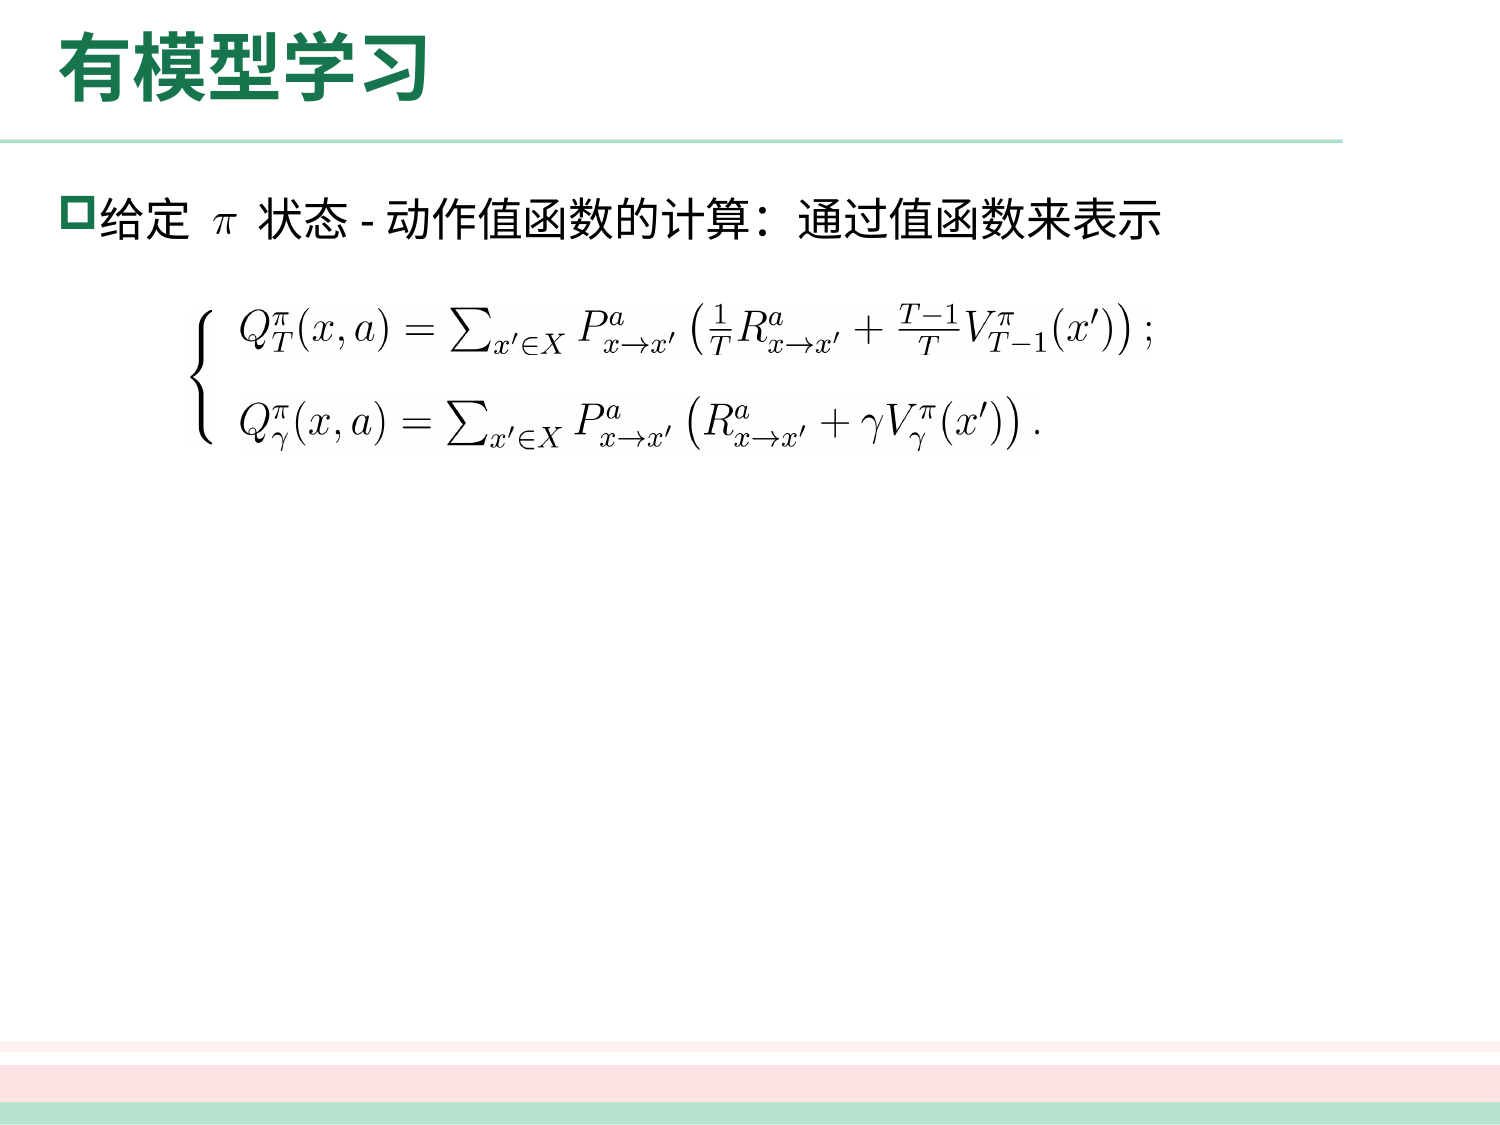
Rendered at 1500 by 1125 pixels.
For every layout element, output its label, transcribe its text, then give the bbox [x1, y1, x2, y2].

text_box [238, 393, 1041, 453]
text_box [212, 210, 239, 245]
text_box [238, 299, 1153, 359]
title 有模型学习 [42, 7, 1337, 136]
picture [0, 0, 1500, 1125]
list 给定 ，状态-动作值函数的计算：通过值函数来表示 [42, 189, 1478, 1018]
